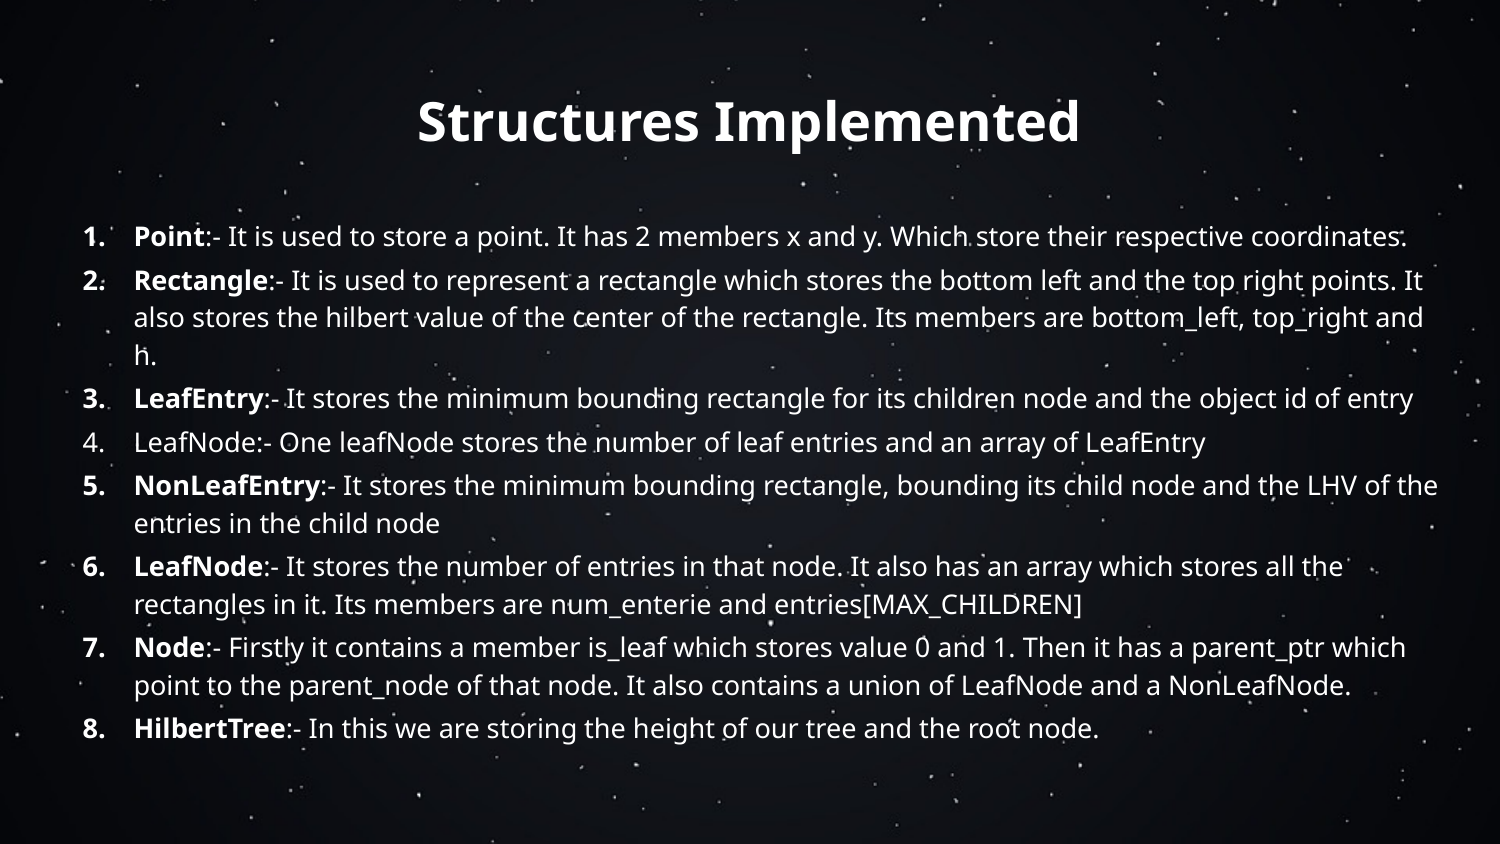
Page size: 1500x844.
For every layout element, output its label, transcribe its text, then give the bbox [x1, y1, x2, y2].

list Point:- It is used to store a point. It has 2 members x and y. Which store their respective coordinates. Rectangle:- It is used to represent a rectangle which stores the bottom left and the top right points. It also stores the hilbert value of the center of the rectangle. Its members are bottom_left, top_right and h. LeafEntry:- It stores the minimum bounding rectangle for its children node and the object id of entry LeafNode:- One leafNode stores the number of leaf entries and an array of LeafEntry NonLeafEntry:- It stores the minimum bounding rectangle, bounding its child node and the LHV of the entries in the child node LeafNode:- It stores the number of entries in that node. It also has an array which stores all the rectangles in it. Its members are num_enterie and entries[MAX_CHILDREN] Node:- Firstly it contains a member is_leaf which stores value 0 and 1. Then it has a parent_ptr which point to the parent_node of that node. It also contains a union of LeafNode and a NonLeafNode. HilbertTree:- In this we are storing the height of our tree and the root node. [51, 211, 1449, 772]
picture [0, 0, 1500, 844]
title Structures Implemented [51, 72, 1449, 167]
